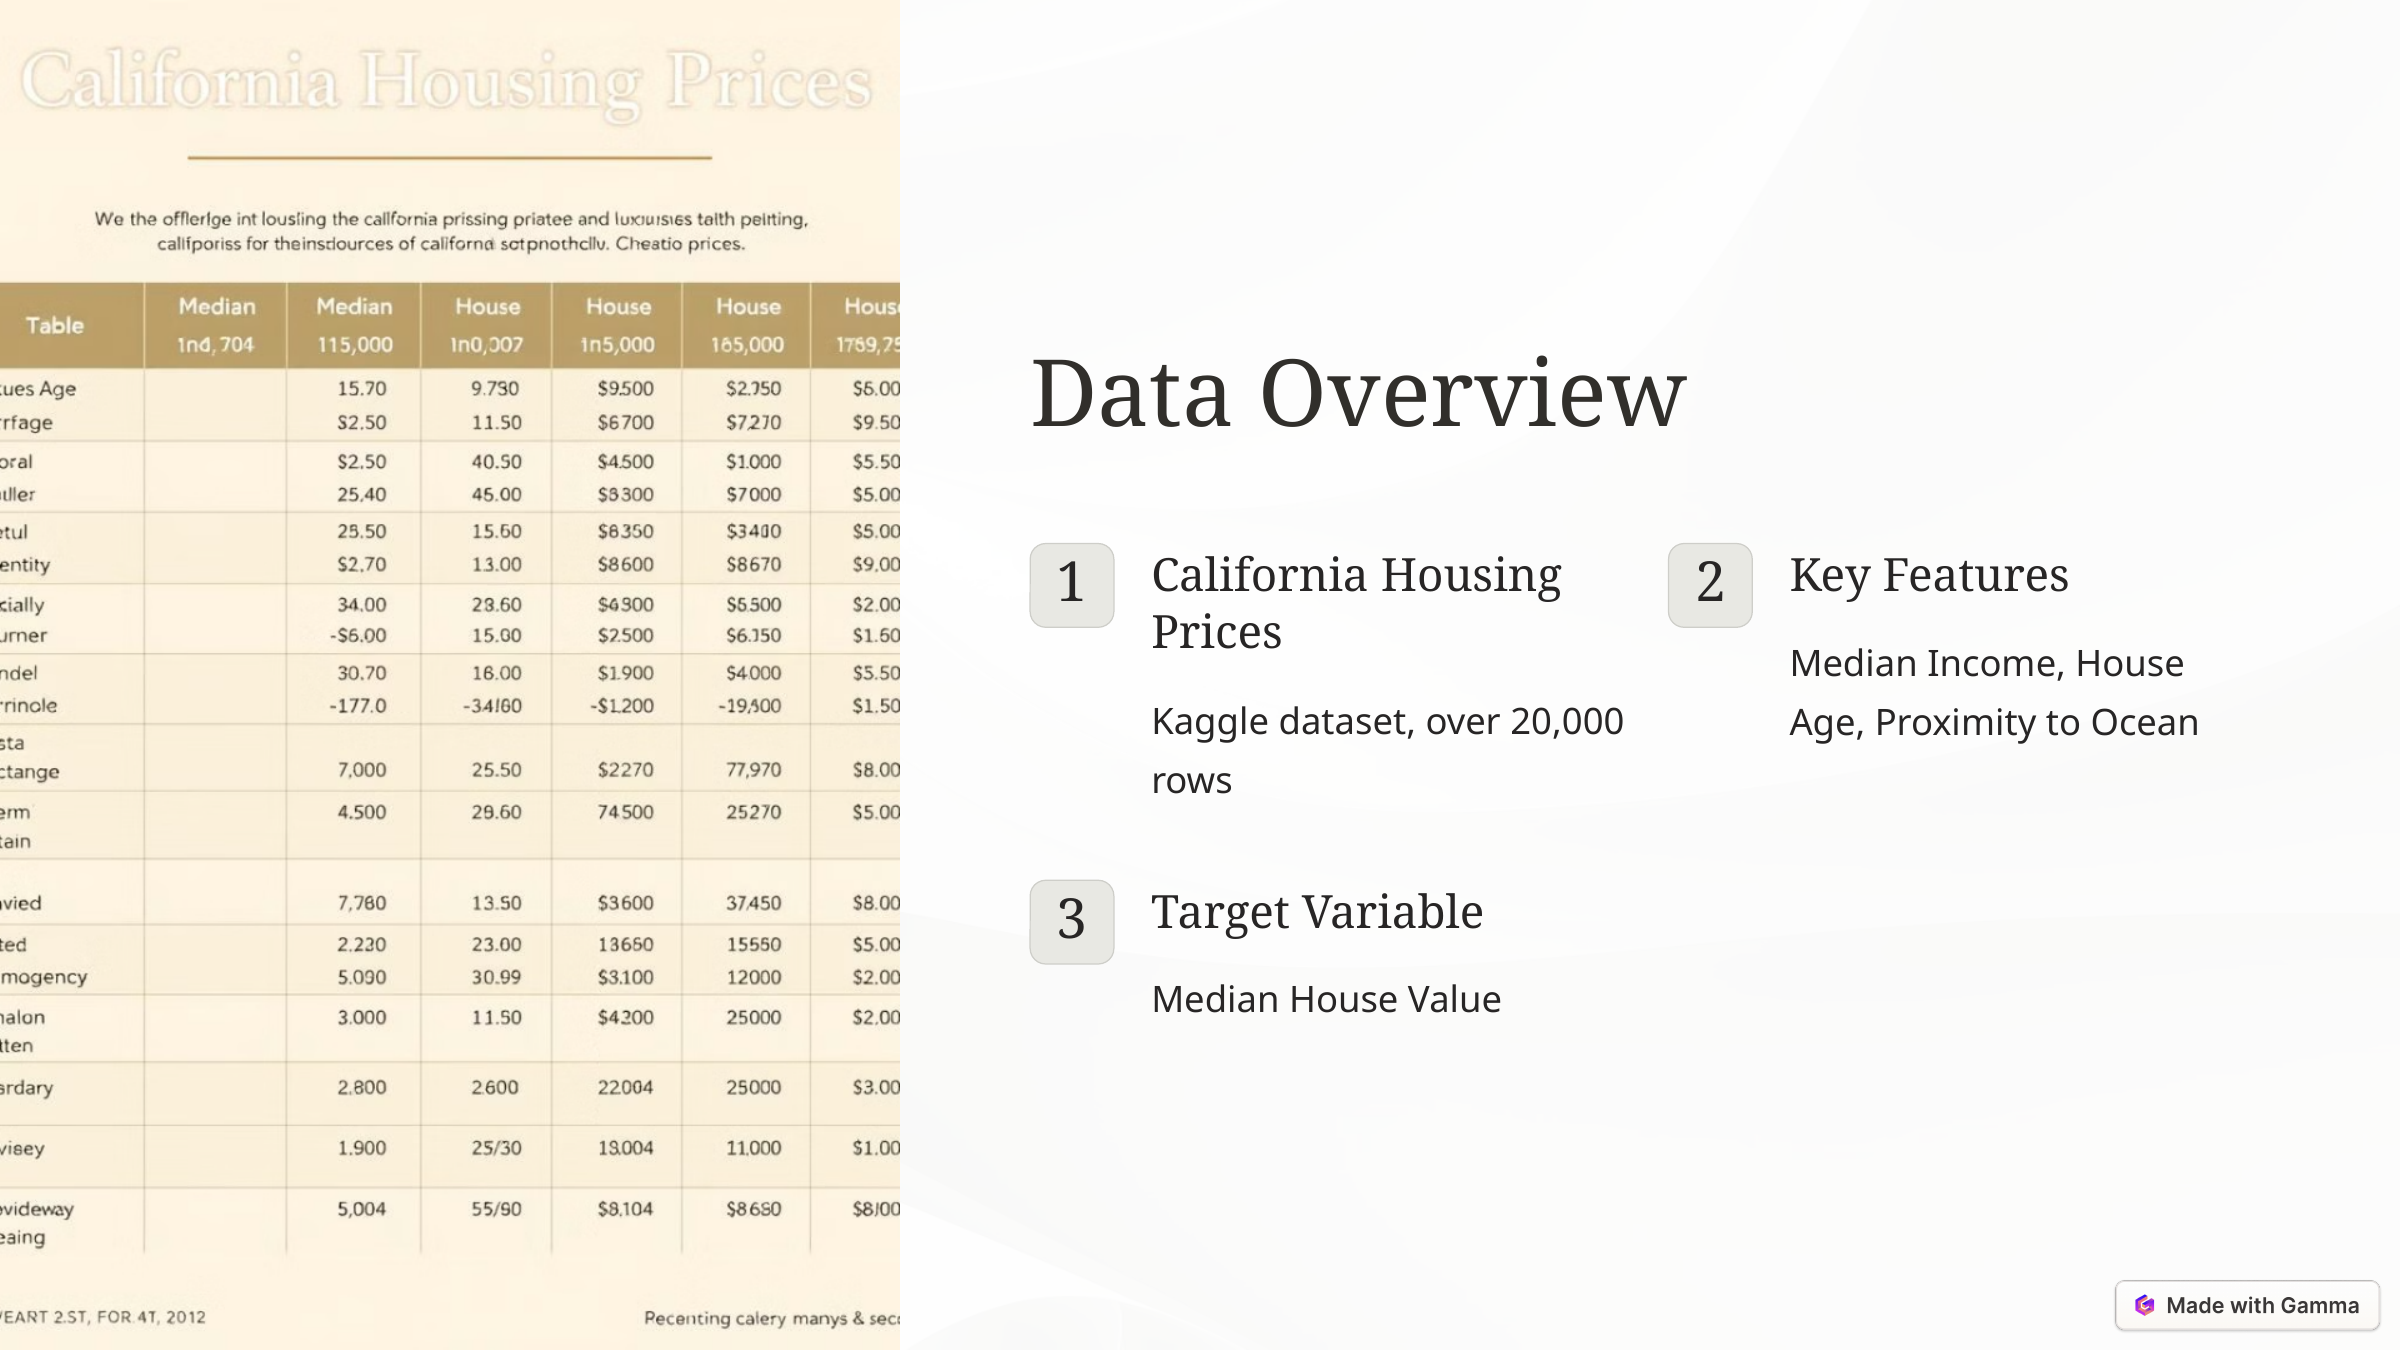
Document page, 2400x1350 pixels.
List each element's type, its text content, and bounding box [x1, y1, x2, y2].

text_box [1030, 880, 1114, 965]
text_box Kaggle dataset, over 20,000 rows [1151, 682, 1632, 802]
text_box Median House Value [1151, 960, 2270, 1021]
text_box Key Features [1789, 543, 2255, 602]
text_box 2 [1694, 557, 1726, 614]
text_box Target Variable [1151, 880, 1617, 939]
picture [2106, 1271, 2389, 1339]
text_box Median Income, House Age, Proximity to Ocean [1789, 623, 2270, 743]
text_box [1030, 543, 1114, 628]
picture [0, 0, 900, 1350]
text_box 3 [1056, 894, 1088, 951]
text_box [1668, 543, 1753, 628]
text_box California Housing Prices [1151, 543, 1632, 660]
text_box Data Overview [1030, 329, 1961, 446]
text_box 1 [1060, 557, 1084, 614]
